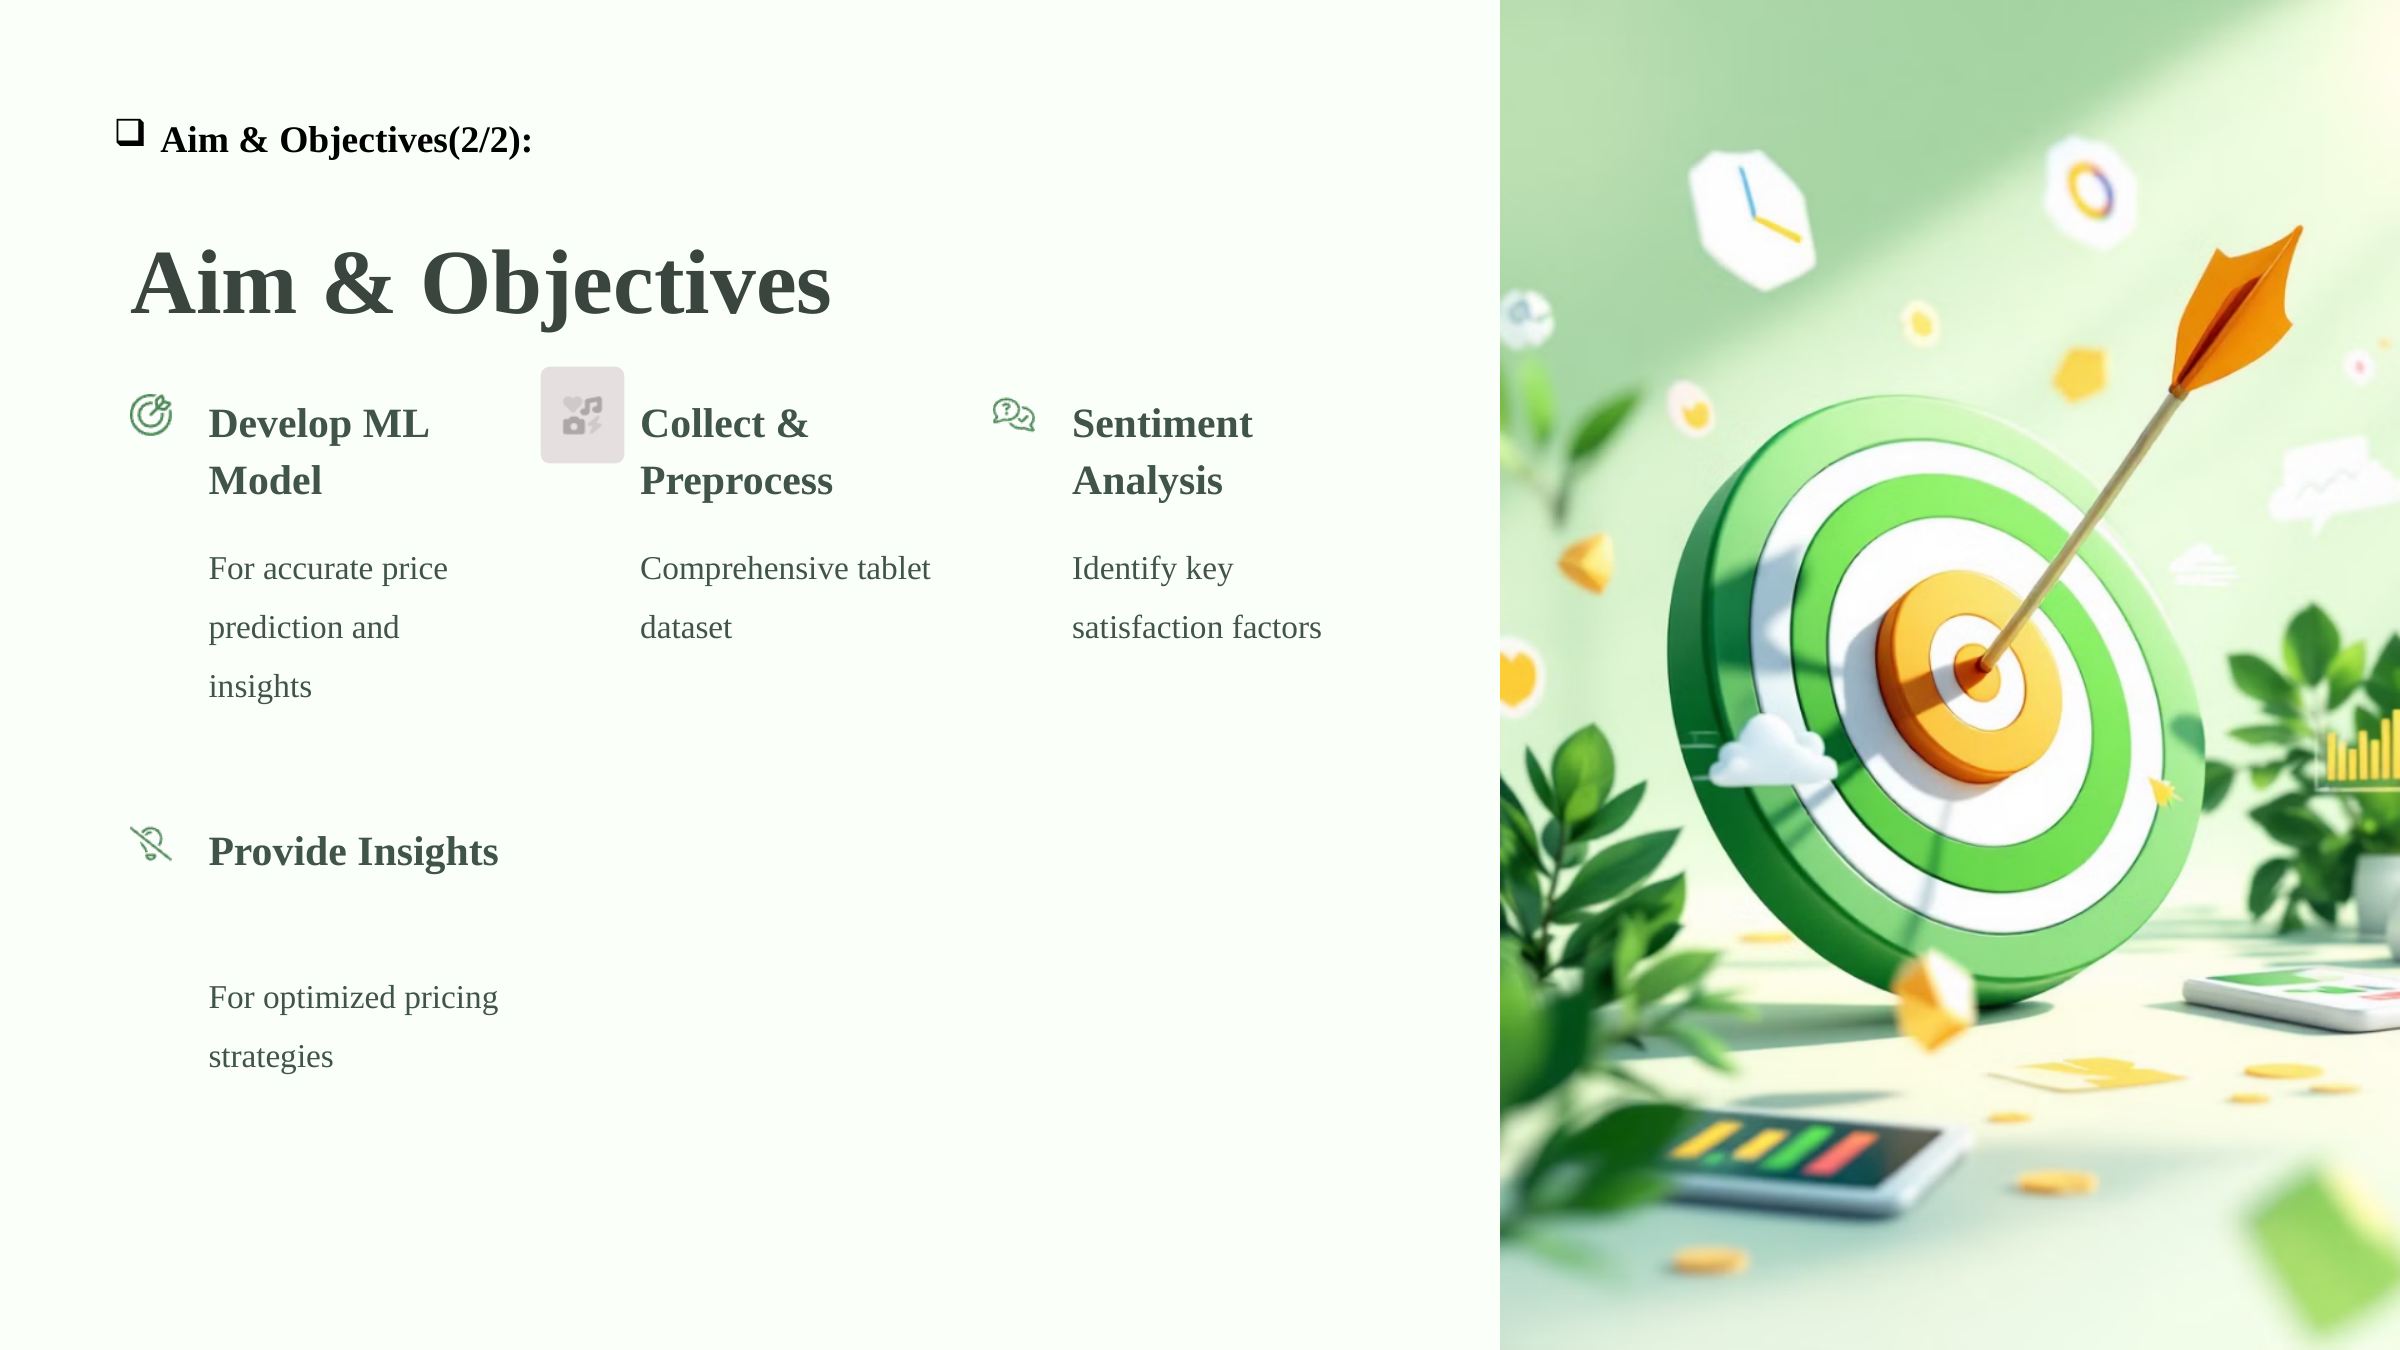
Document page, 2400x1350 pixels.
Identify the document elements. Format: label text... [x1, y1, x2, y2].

text_box Aim & Objectives(2/2): [98, 107, 1299, 168]
text_box [540, 366, 625, 464]
text_box Comprehensive tablet dataset [640, 526, 938, 646]
picture [1499, 0, 2400, 1350]
picture [130, 823, 172, 865]
picture [993, 394, 1035, 436]
text_box For optimized pricing strategies [208, 955, 507, 1134]
text_box Identify key satisfaction factors [1072, 526, 1370, 706]
picture [130, 394, 172, 436]
picture [561, 394, 604, 436]
text_box Aim & Objectives [130, 215, 1061, 333]
text_box Sentiment Analysis [1072, 388, 1370, 505]
text_box Collect & Preprocess [640, 388, 938, 505]
text_box For accurate price prediction and insights [208, 526, 507, 706]
text_box Provide Insights [208, 816, 507, 934]
text_box Develop ML Model [208, 388, 507, 505]
